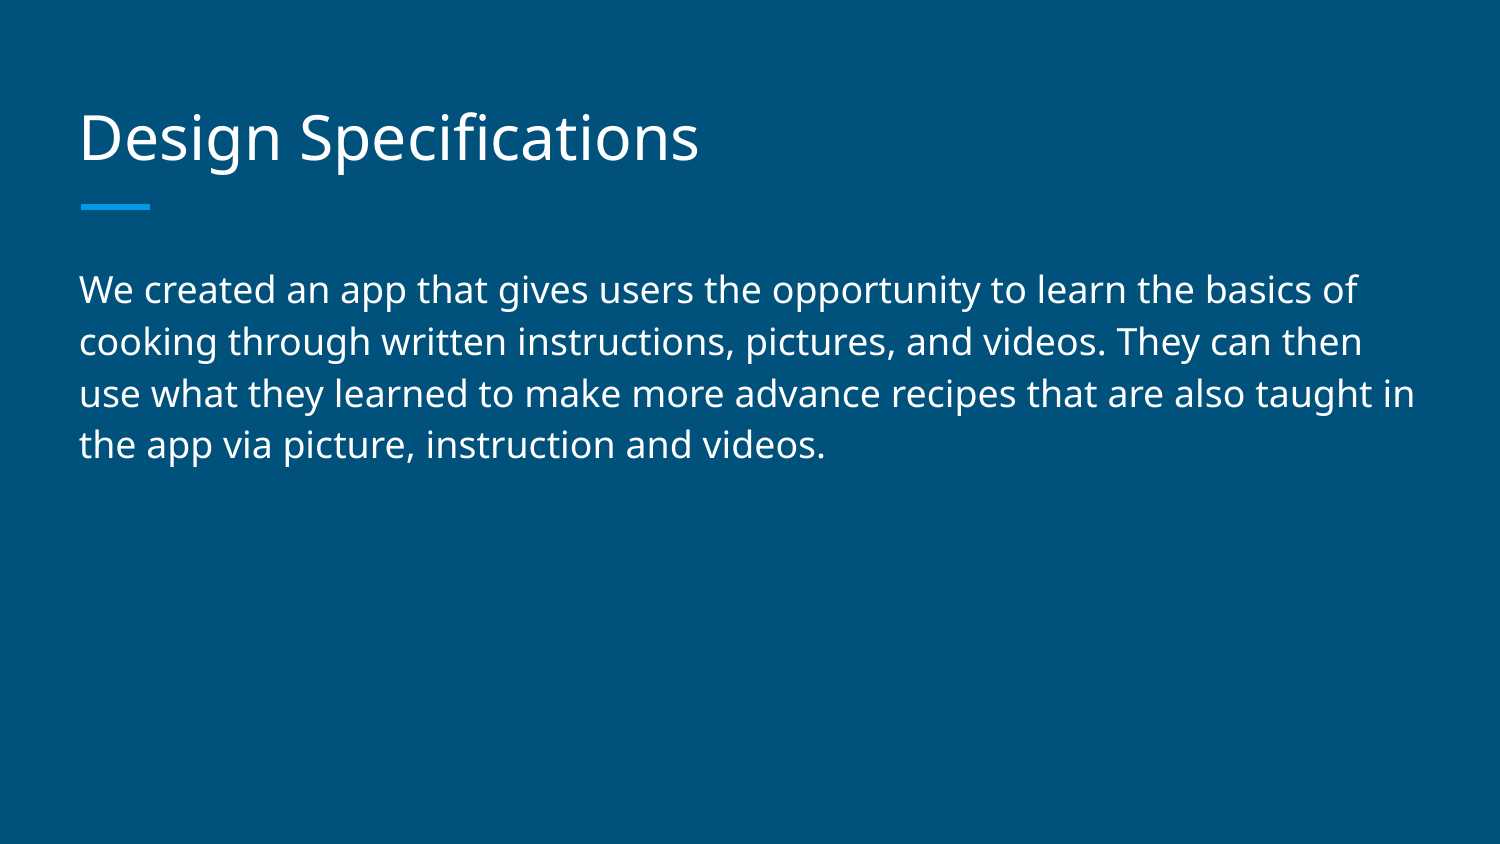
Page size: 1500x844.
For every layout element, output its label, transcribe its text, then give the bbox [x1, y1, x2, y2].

title Design Specifications [63, 75, 1437, 188]
list We created an app that gives users the opportunity to learn the basics of cooking through written instructions, pictures, and videos. They can then use what they learned to make more advance recipes that are also taught in the app via picture, instruction and videos. [63, 244, 1437, 750]
